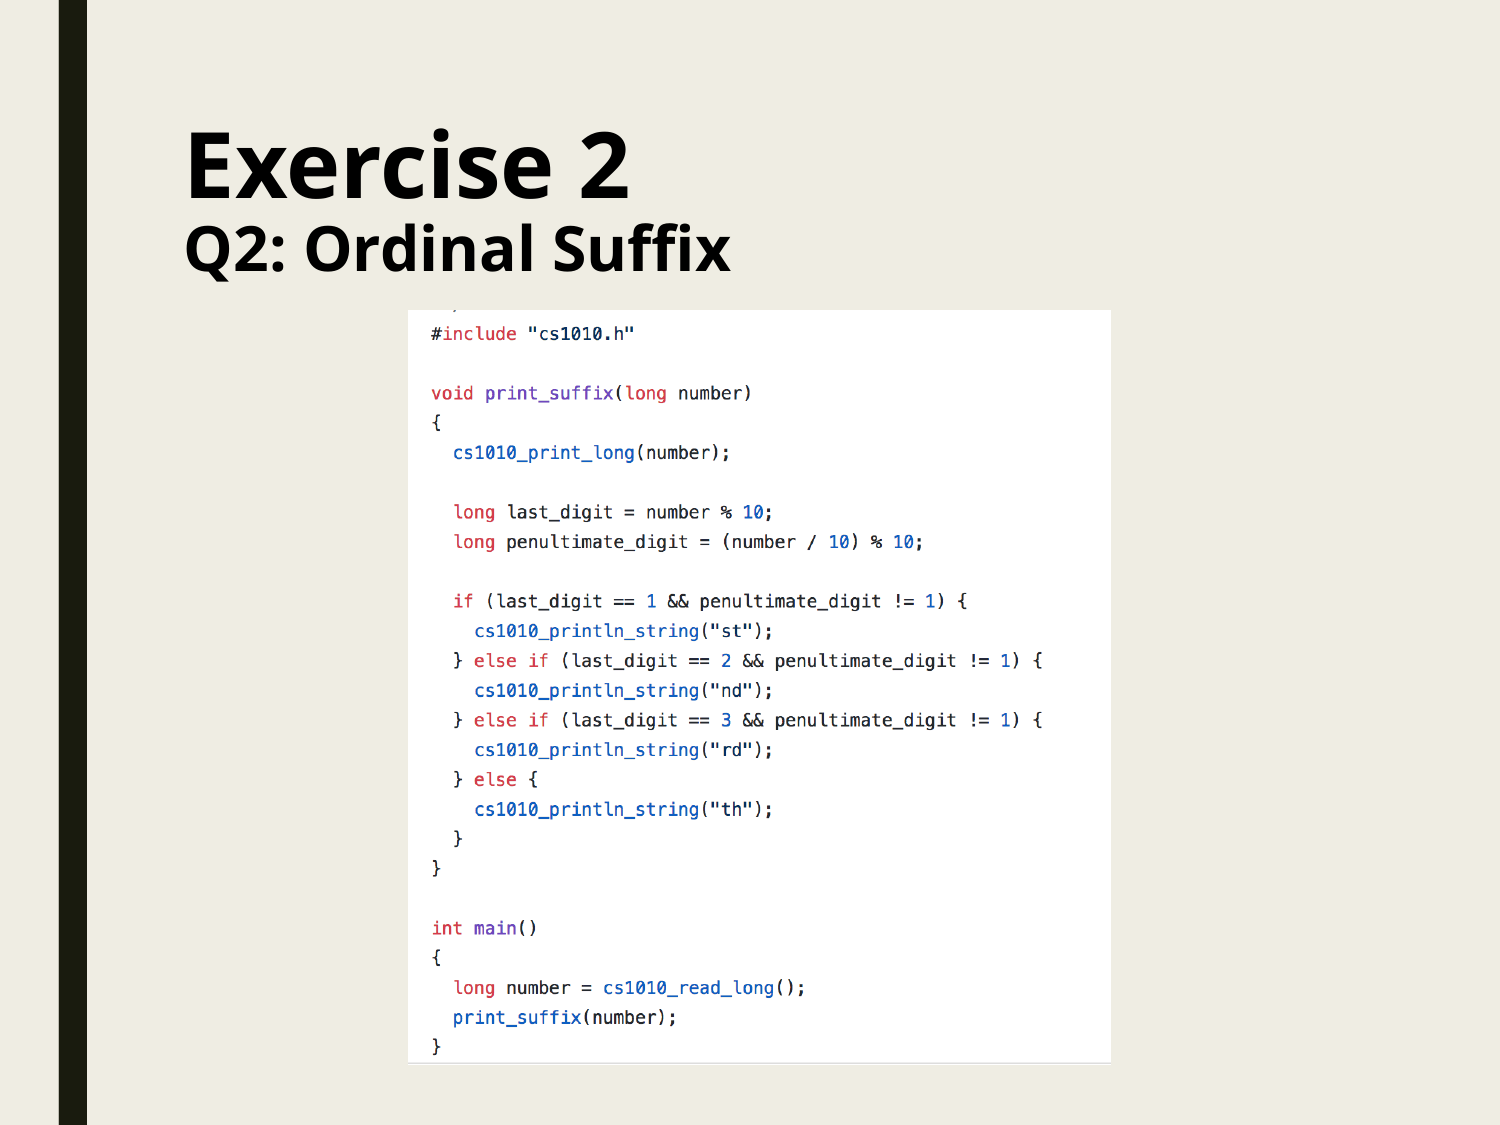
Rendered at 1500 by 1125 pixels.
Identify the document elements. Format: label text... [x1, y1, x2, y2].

picture [408, 310, 1111, 1065]
title Exercise 2 Q2: Ordinal Suffix [168, 112, 1351, 357]
